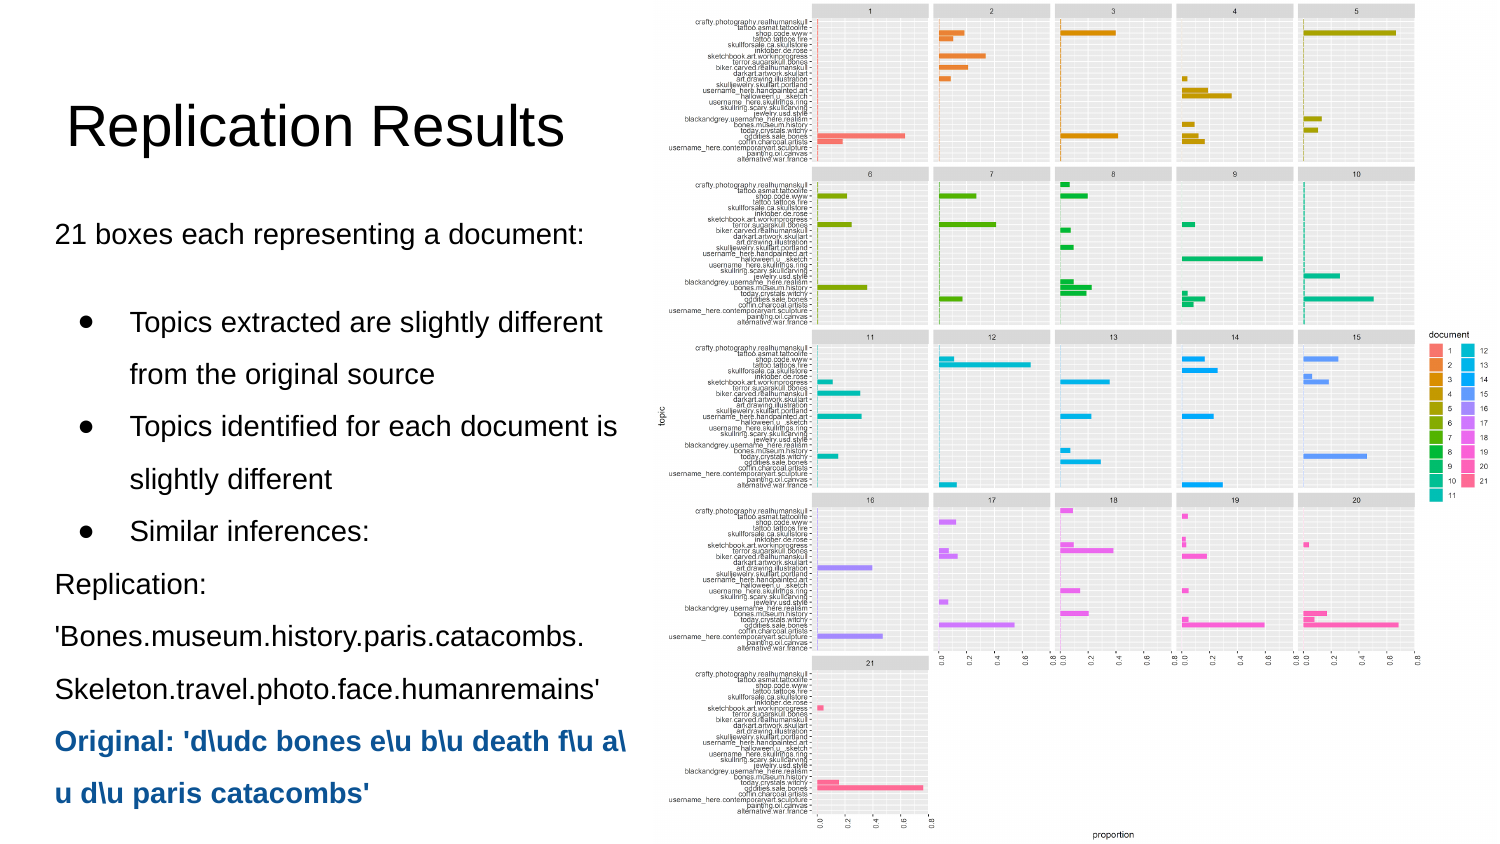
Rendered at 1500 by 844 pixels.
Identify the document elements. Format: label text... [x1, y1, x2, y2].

title Replication Results [51, 72, 647, 167]
text_box 21 boxes each representing a document: Topics extracted are slightly different from the original source Topics identified for each document is slightly different Similar inferences: Replication: 'Bones.museum.history.paris.catacombs. Skeleton.travel.photo.face.humanremains' Original: 'd\udc bones e\u b\u death f\u a\u d\u paris catacombs' [39, 200, 645, 785]
picture [652, 0, 1498, 844]
